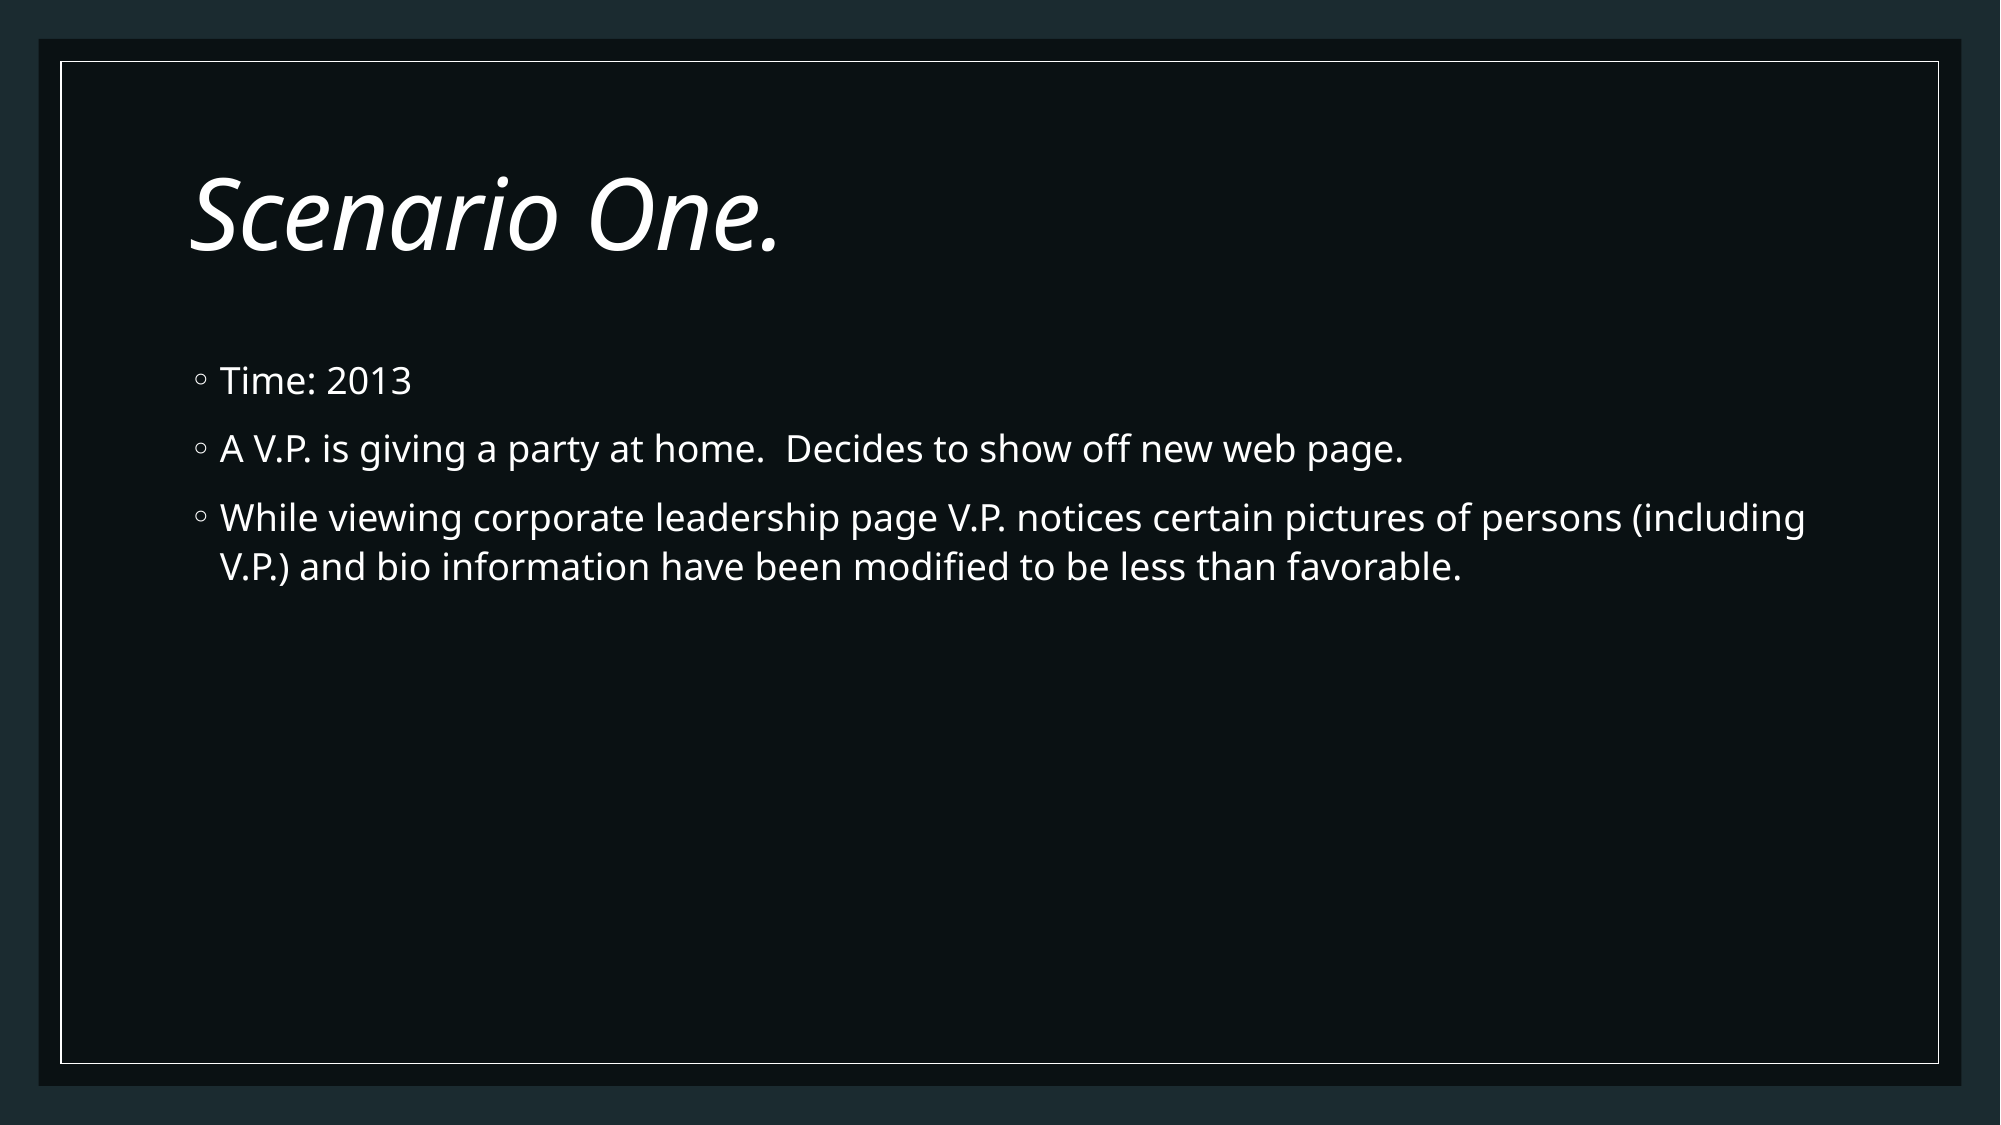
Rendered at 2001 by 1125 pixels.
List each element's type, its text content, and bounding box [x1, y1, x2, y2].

list Time: 2013 A V.P. is giving a party at home. Decides to show off new web page. While viewing corporate leadership page V.P. notices certain pictures of persons (including V.P.) and bio information have been modified to be less than favorable. [174, 345, 1825, 977]
title Scenario One. [174, 105, 1825, 331]
